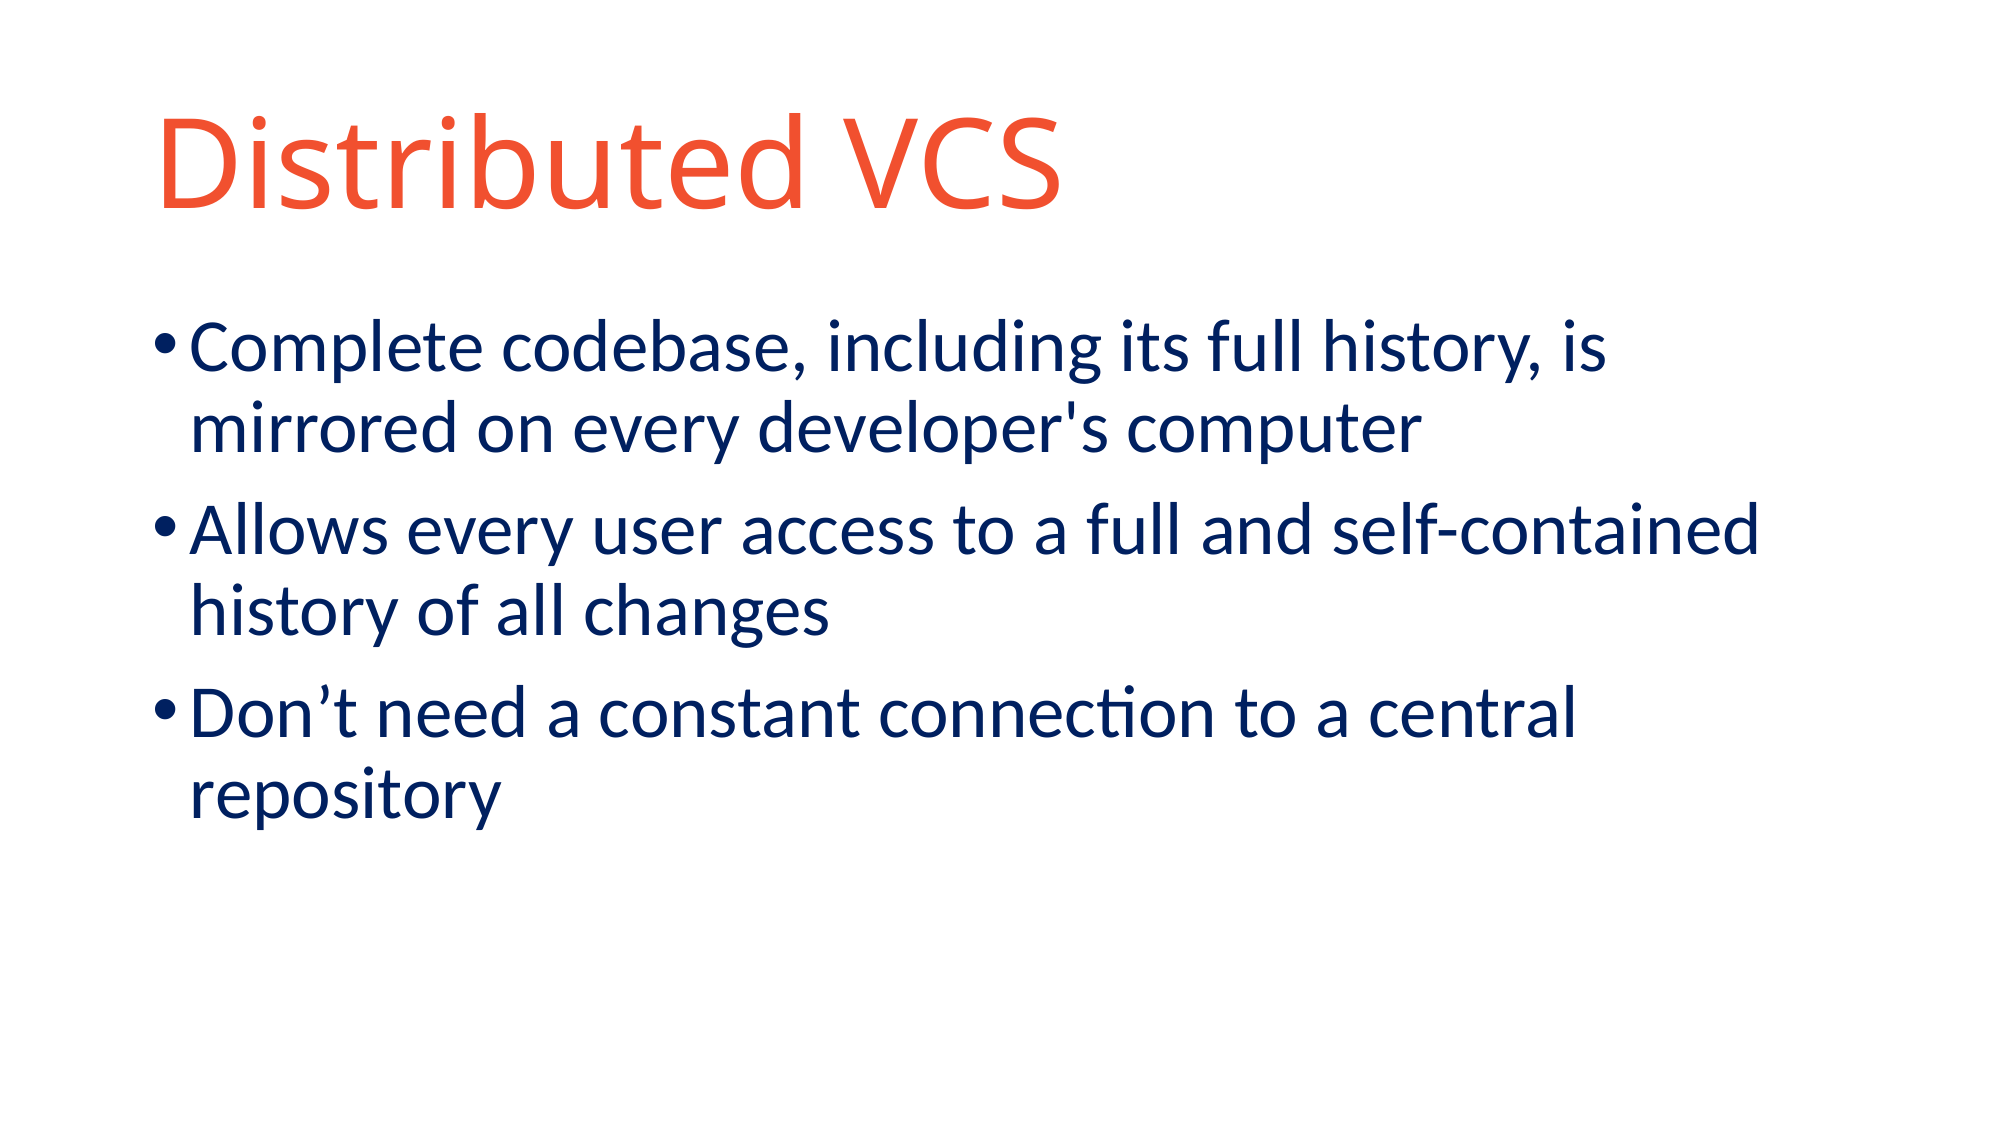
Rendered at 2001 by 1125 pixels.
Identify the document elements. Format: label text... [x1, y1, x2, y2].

title Distributed VCS [137, 59, 1863, 278]
list Complete codebase, including its full history, is mirrored on every developer's computer Allows every user access to a full and self-contained history of all changes Don’t need a constant connection to a central repository [137, 299, 1863, 1014]
